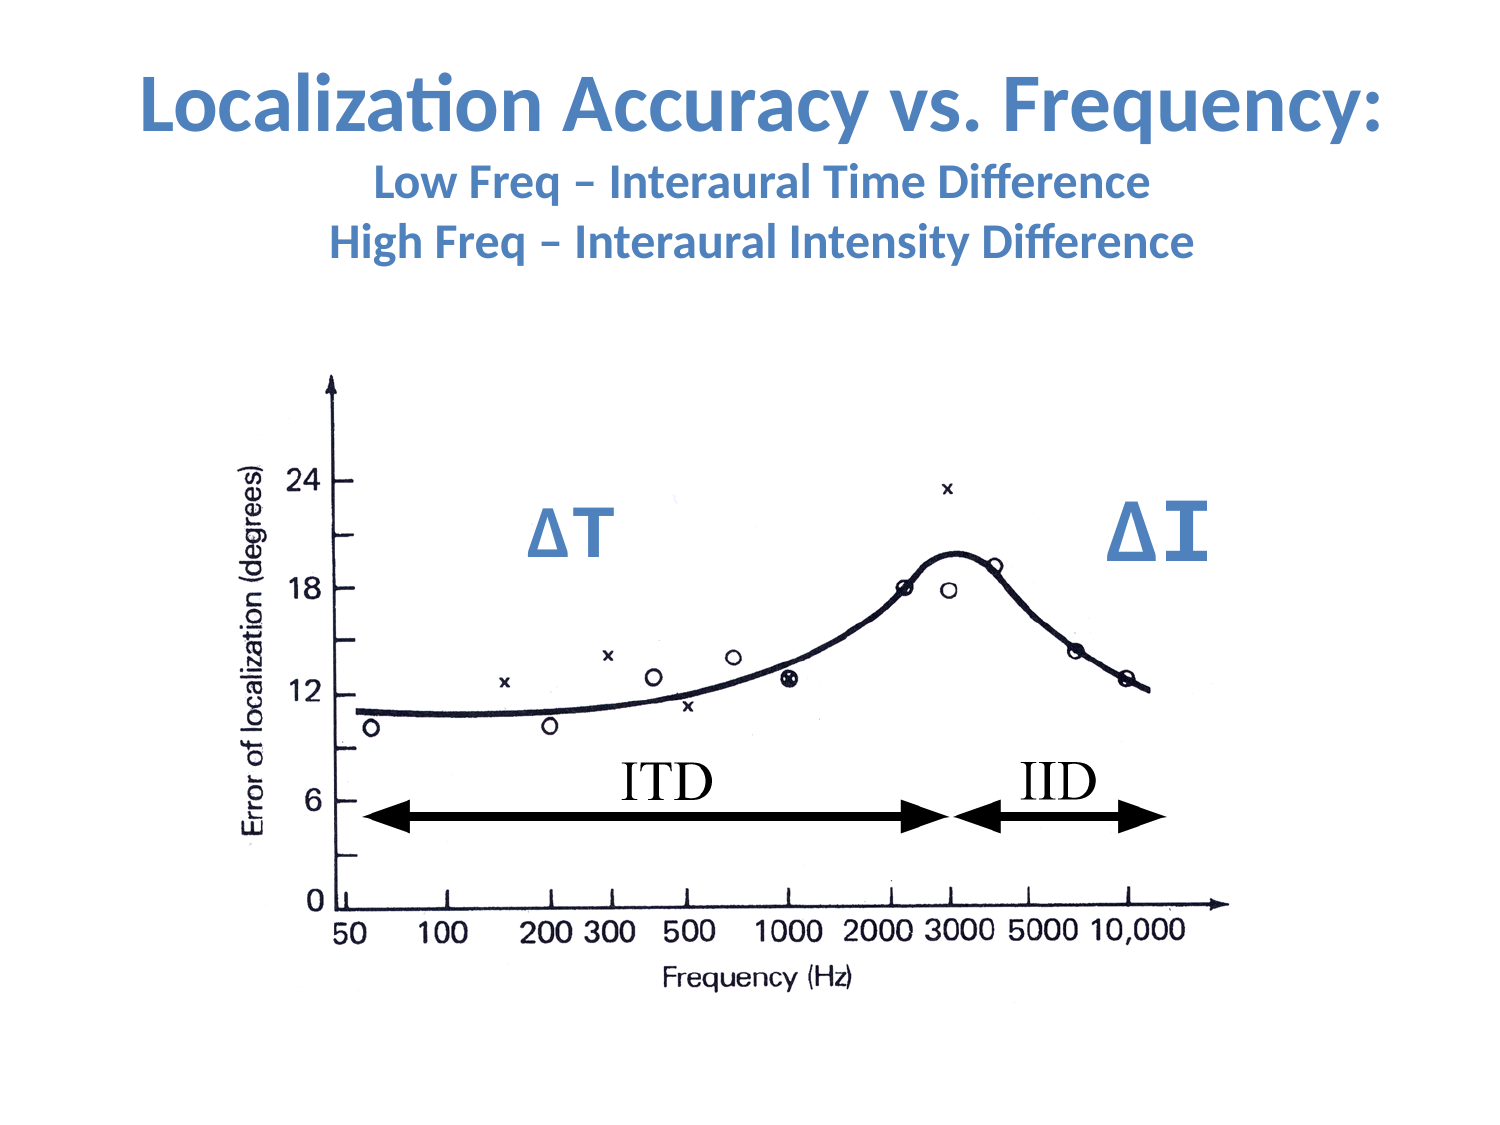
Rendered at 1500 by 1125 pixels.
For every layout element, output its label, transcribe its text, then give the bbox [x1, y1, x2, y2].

picture [224, 349, 1249, 1013]
title Localization Accuracy vs. Frequency: Low Freq – Interaural Time Difference High Freq – Interaural Intensity Difference [87, 3, 1438, 313]
